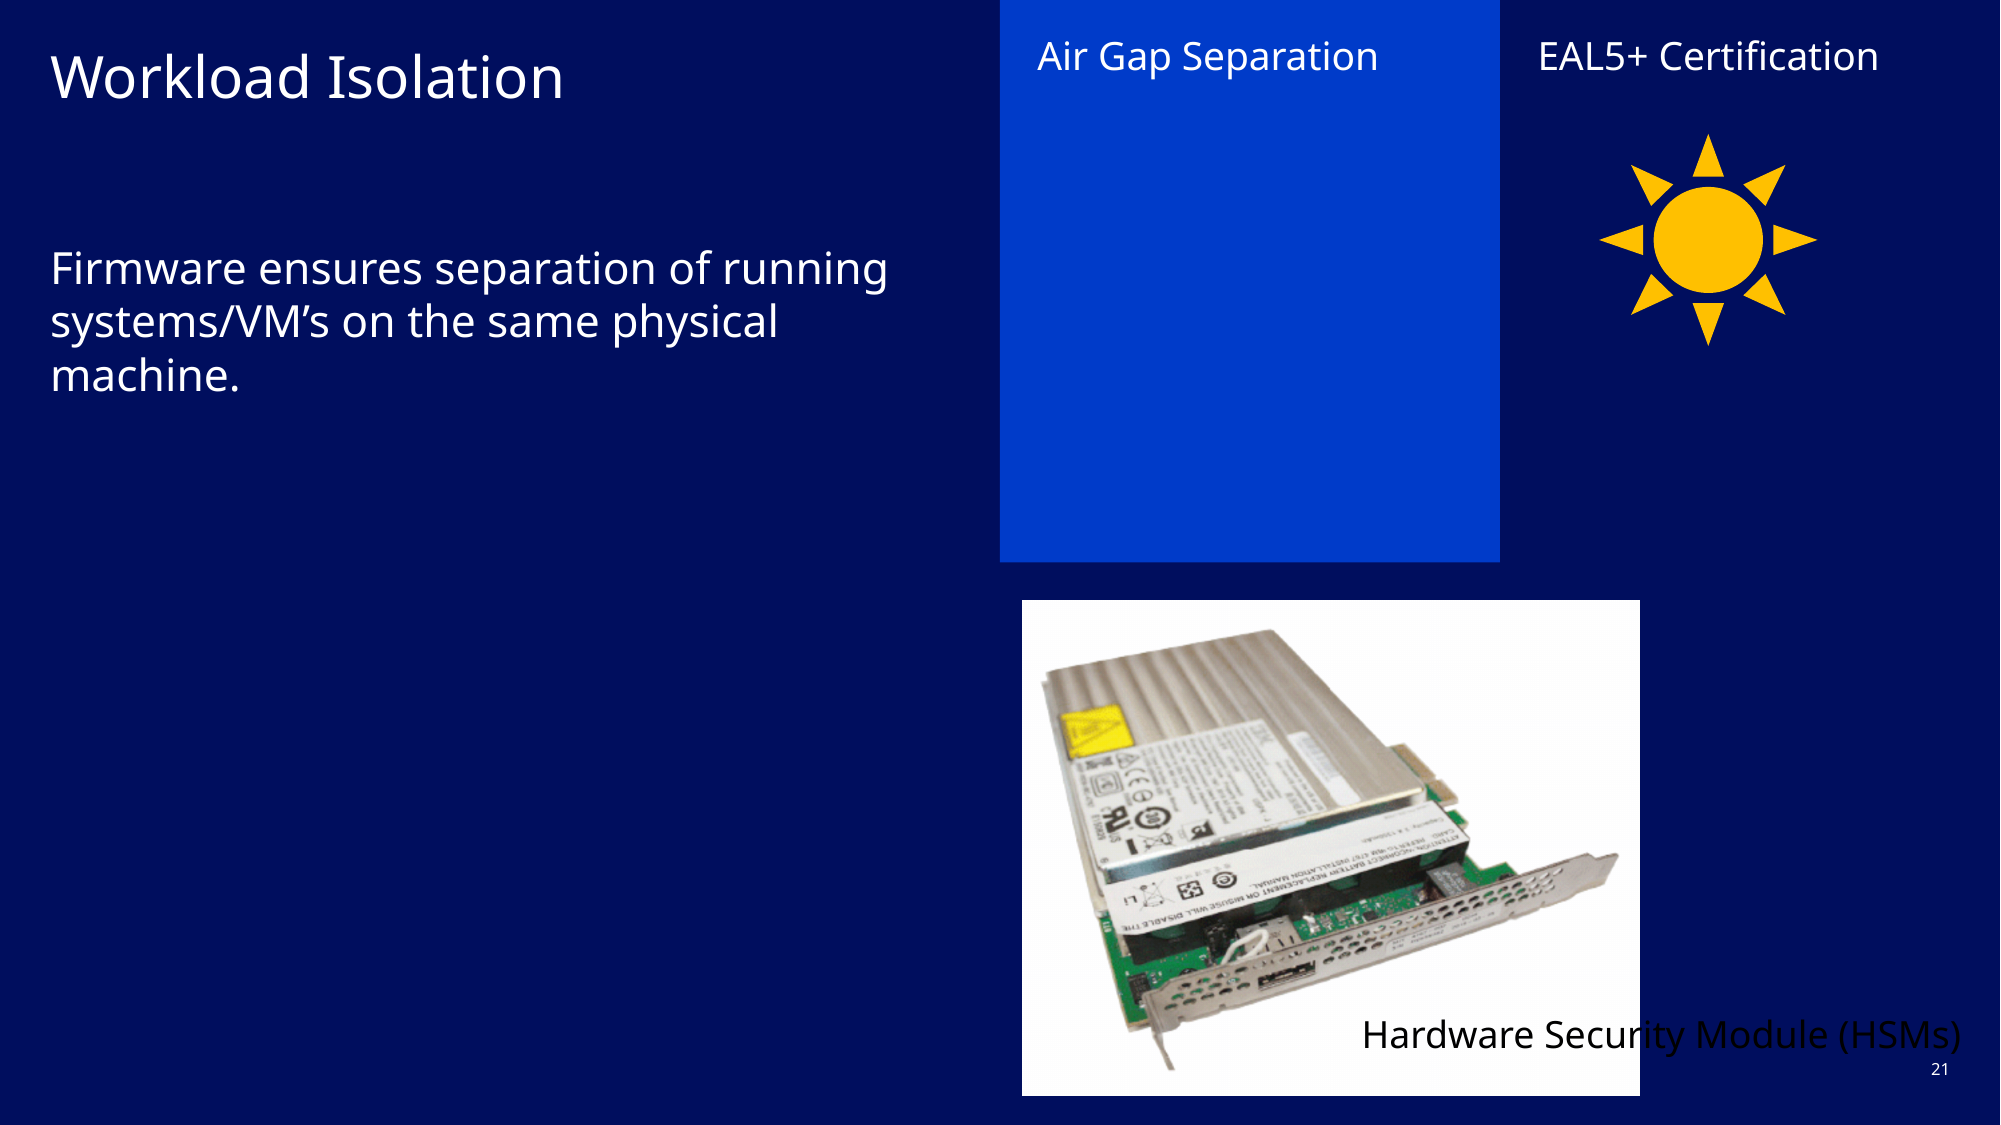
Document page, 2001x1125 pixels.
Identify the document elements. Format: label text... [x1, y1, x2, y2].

list Firmware ensures separation of running systems/VM’s on the same physical machine. [50, 239, 950, 1003]
list Workload Isolation [50, 39, 950, 106]
text_box [1599, 224, 1644, 256]
text_box [1743, 164, 1786, 206]
text_box [1630, 164, 1674, 206]
text_box [1692, 133, 1724, 177]
picture [1021, 600, 1640, 1096]
text_box Hardware Security Module (HSMs) [1346, 1004, 1977, 1109]
text_box [1630, 273, 1674, 315]
text_box [1773, 224, 1818, 256]
list Air Gap Separation [999, 0, 1500, 563]
text_box [1692, 303, 1724, 347]
text_box [1743, 273, 1786, 315]
list EAL5+ Certification [1500, 0, 2000, 563]
text_box [1653, 186, 1763, 293]
